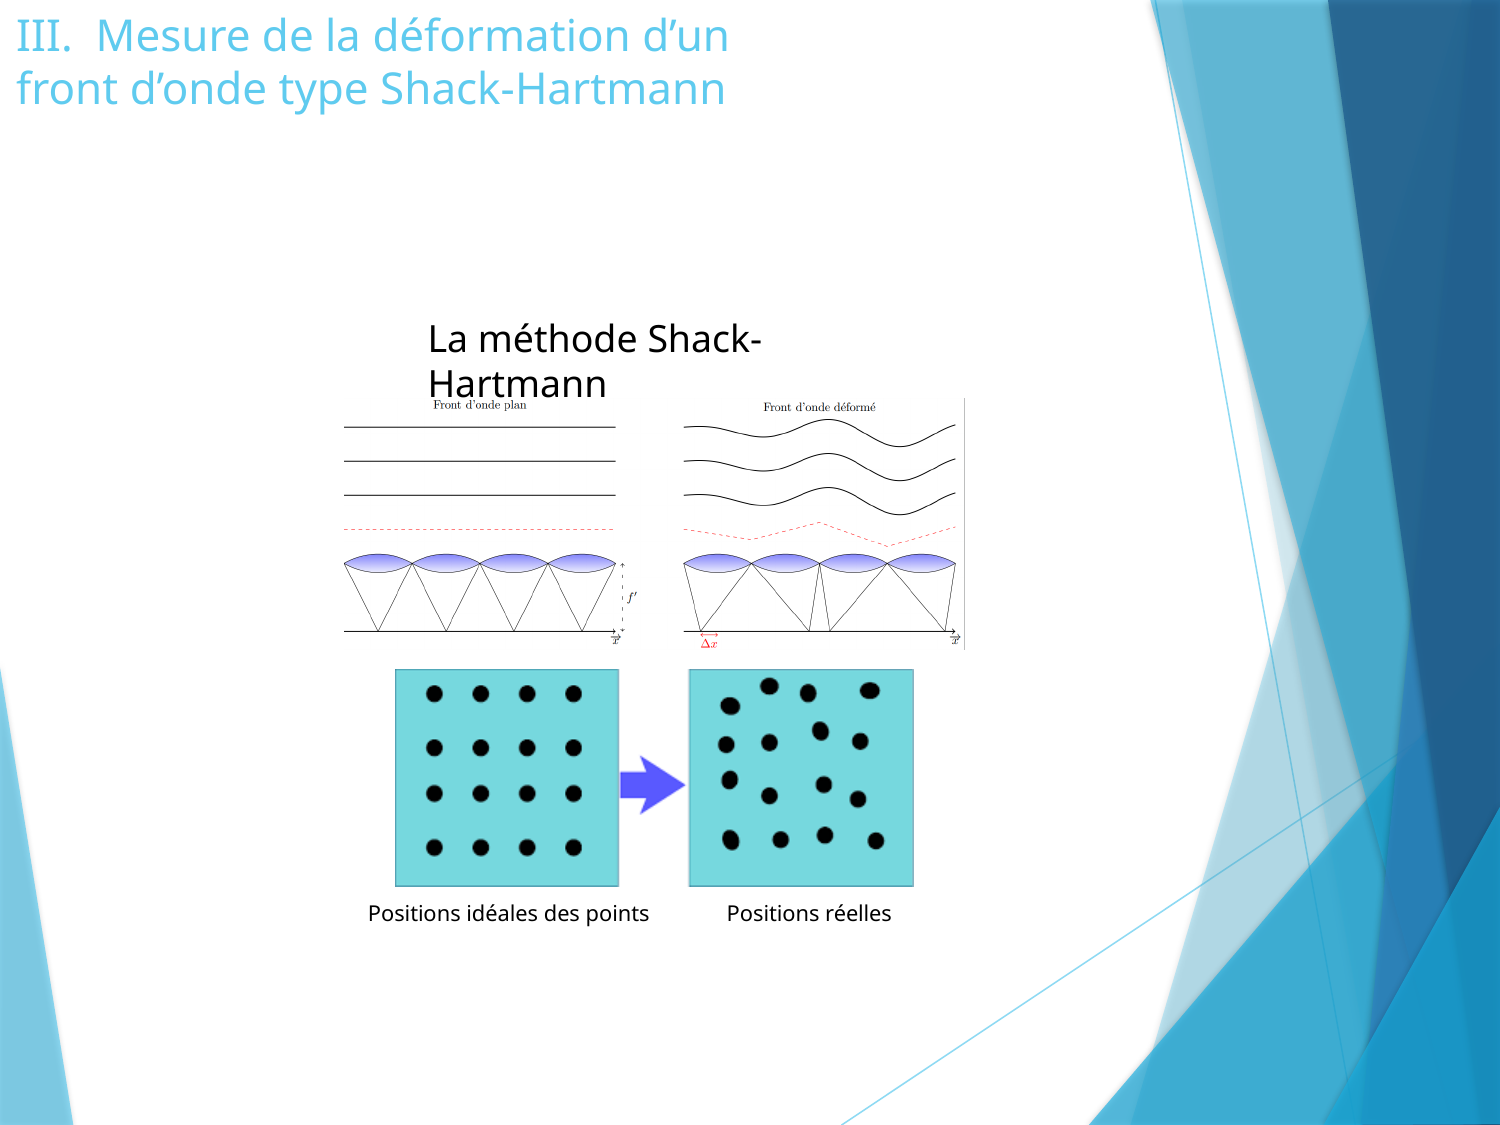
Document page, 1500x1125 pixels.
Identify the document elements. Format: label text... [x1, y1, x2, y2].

picture [394, 669, 915, 888]
text_box Positions idéales des points [345, 891, 646, 933]
text_box La méthode Shack-Hartmann [412, 307, 932, 397]
title III. Mesure de la déformation d’un front d’onde type Shack-Hartmann [1, 0, 750, 123]
text_box Positions réelles [646, 891, 973, 933]
picture [343, 398, 966, 650]
